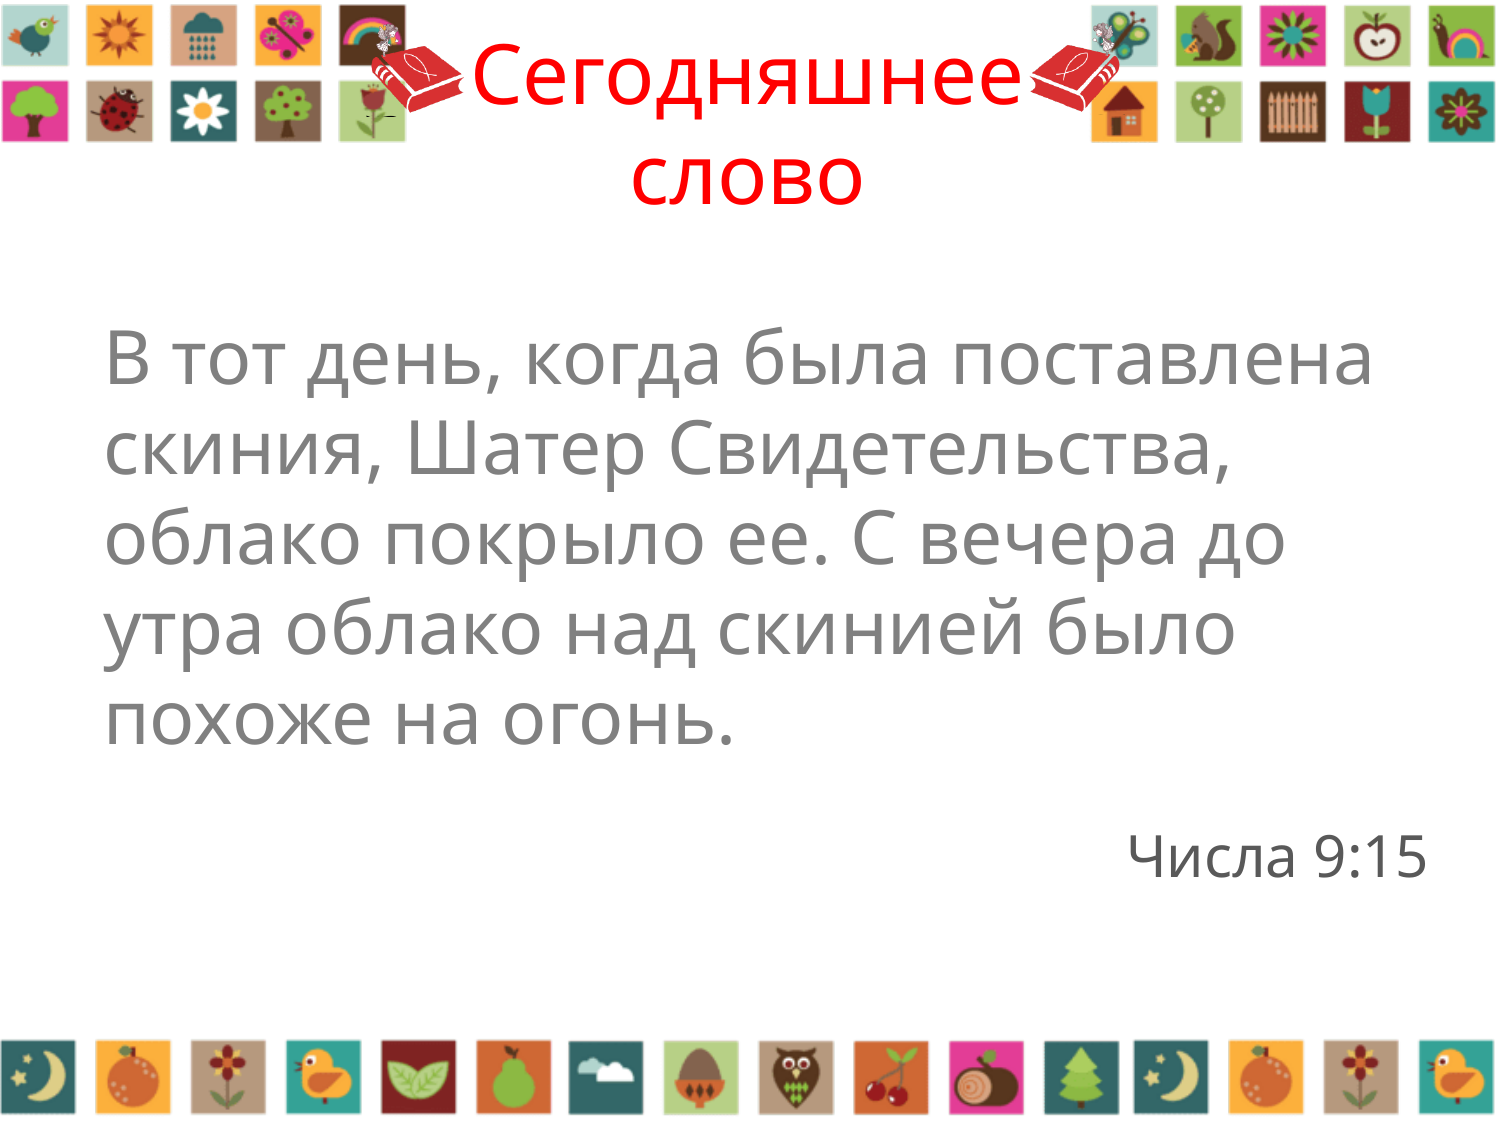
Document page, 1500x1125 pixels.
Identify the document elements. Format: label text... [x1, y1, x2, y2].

picture [998, 3, 1500, 150]
text_box Числа 9:15 [812, 811, 1444, 896]
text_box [0, 1028, 1500, 1118]
picture [0, 3, 496, 150]
text_box Сегодняшнее слово [414, 13, 1080, 229]
text_box В тот день, когда была поставлена скиния, Шатер Свидетельства, облако покрыло ее. С вечера до утра облако над скинией было похоже на огонь. [88, 302, 1436, 768]
